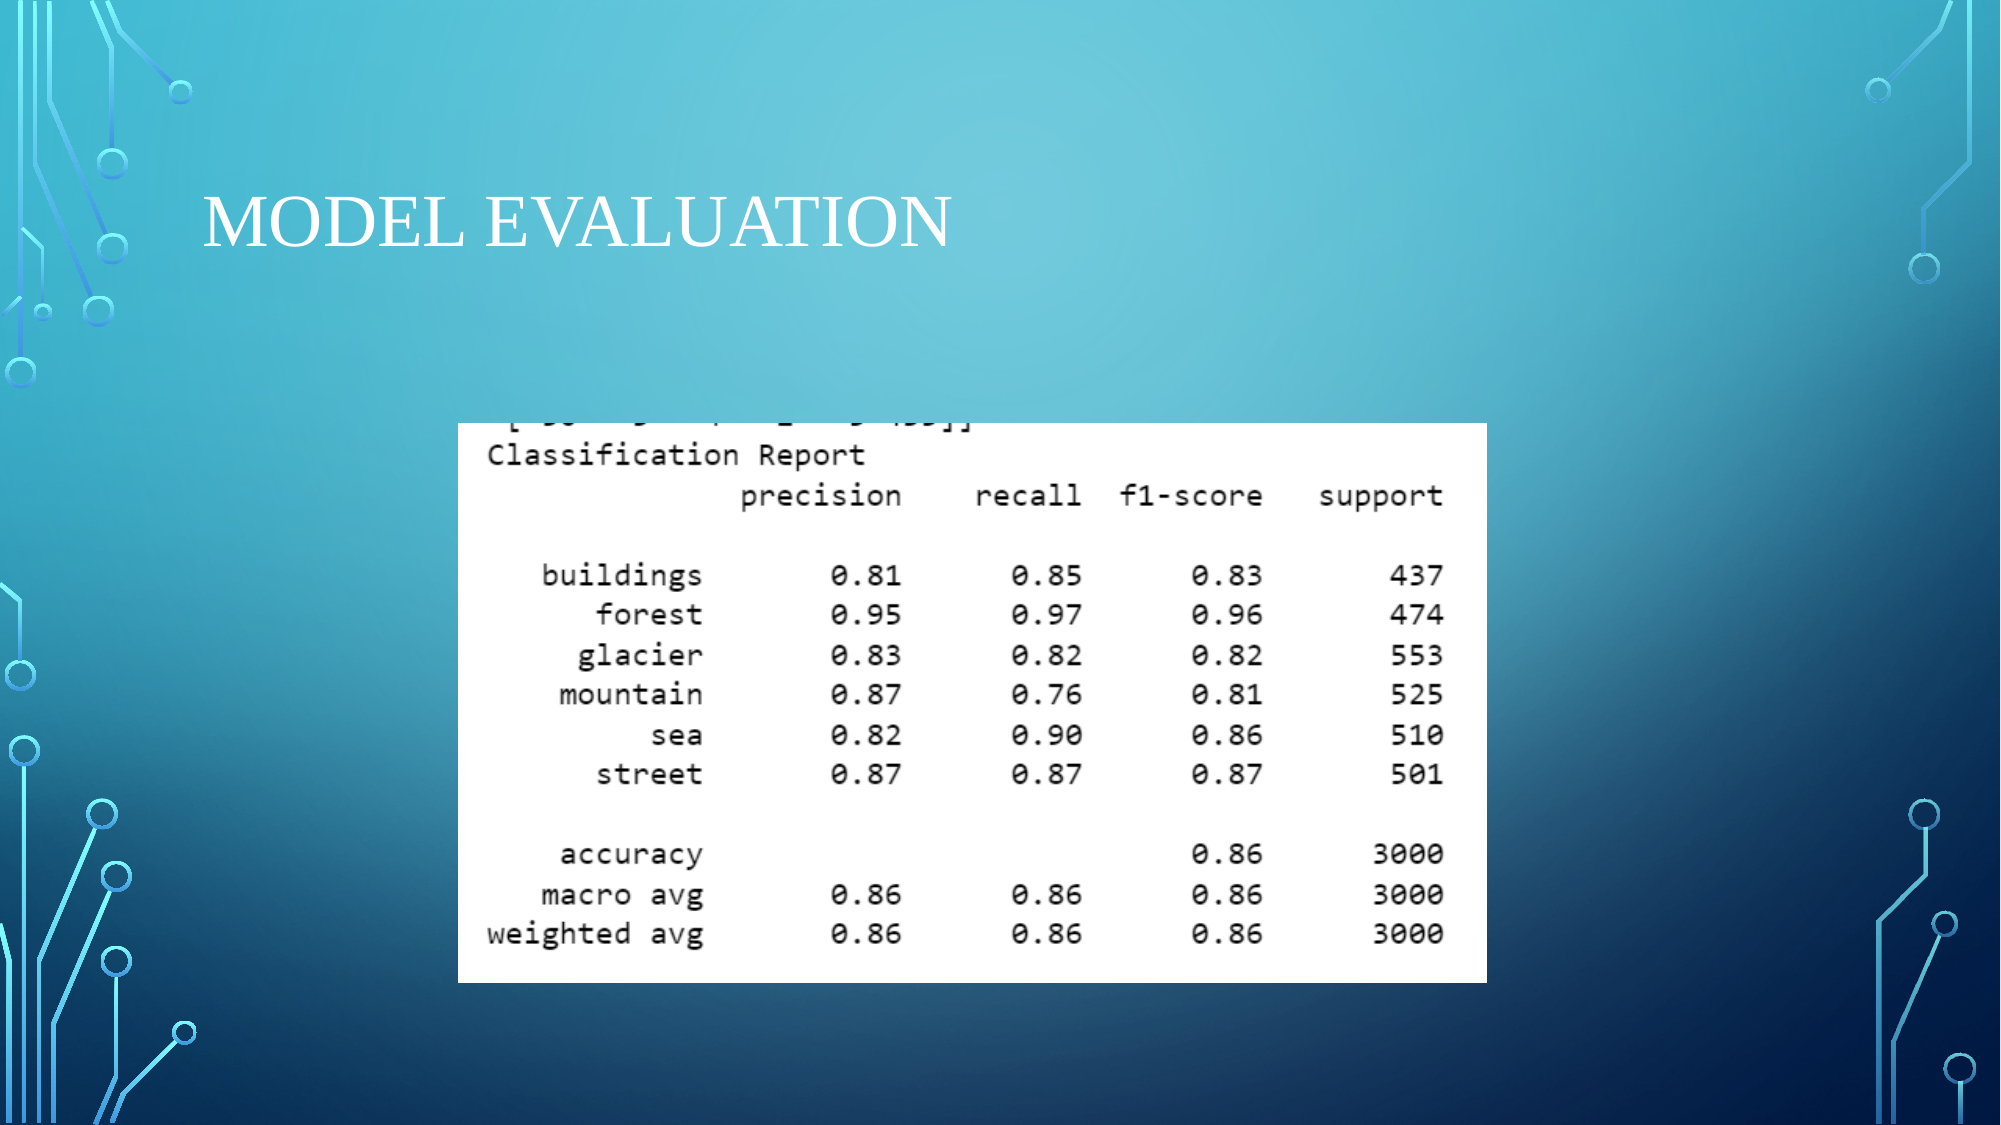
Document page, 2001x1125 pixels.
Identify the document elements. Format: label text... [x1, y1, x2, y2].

title model evaluation [187, 101, 1813, 344]
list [457, 423, 1487, 983]
